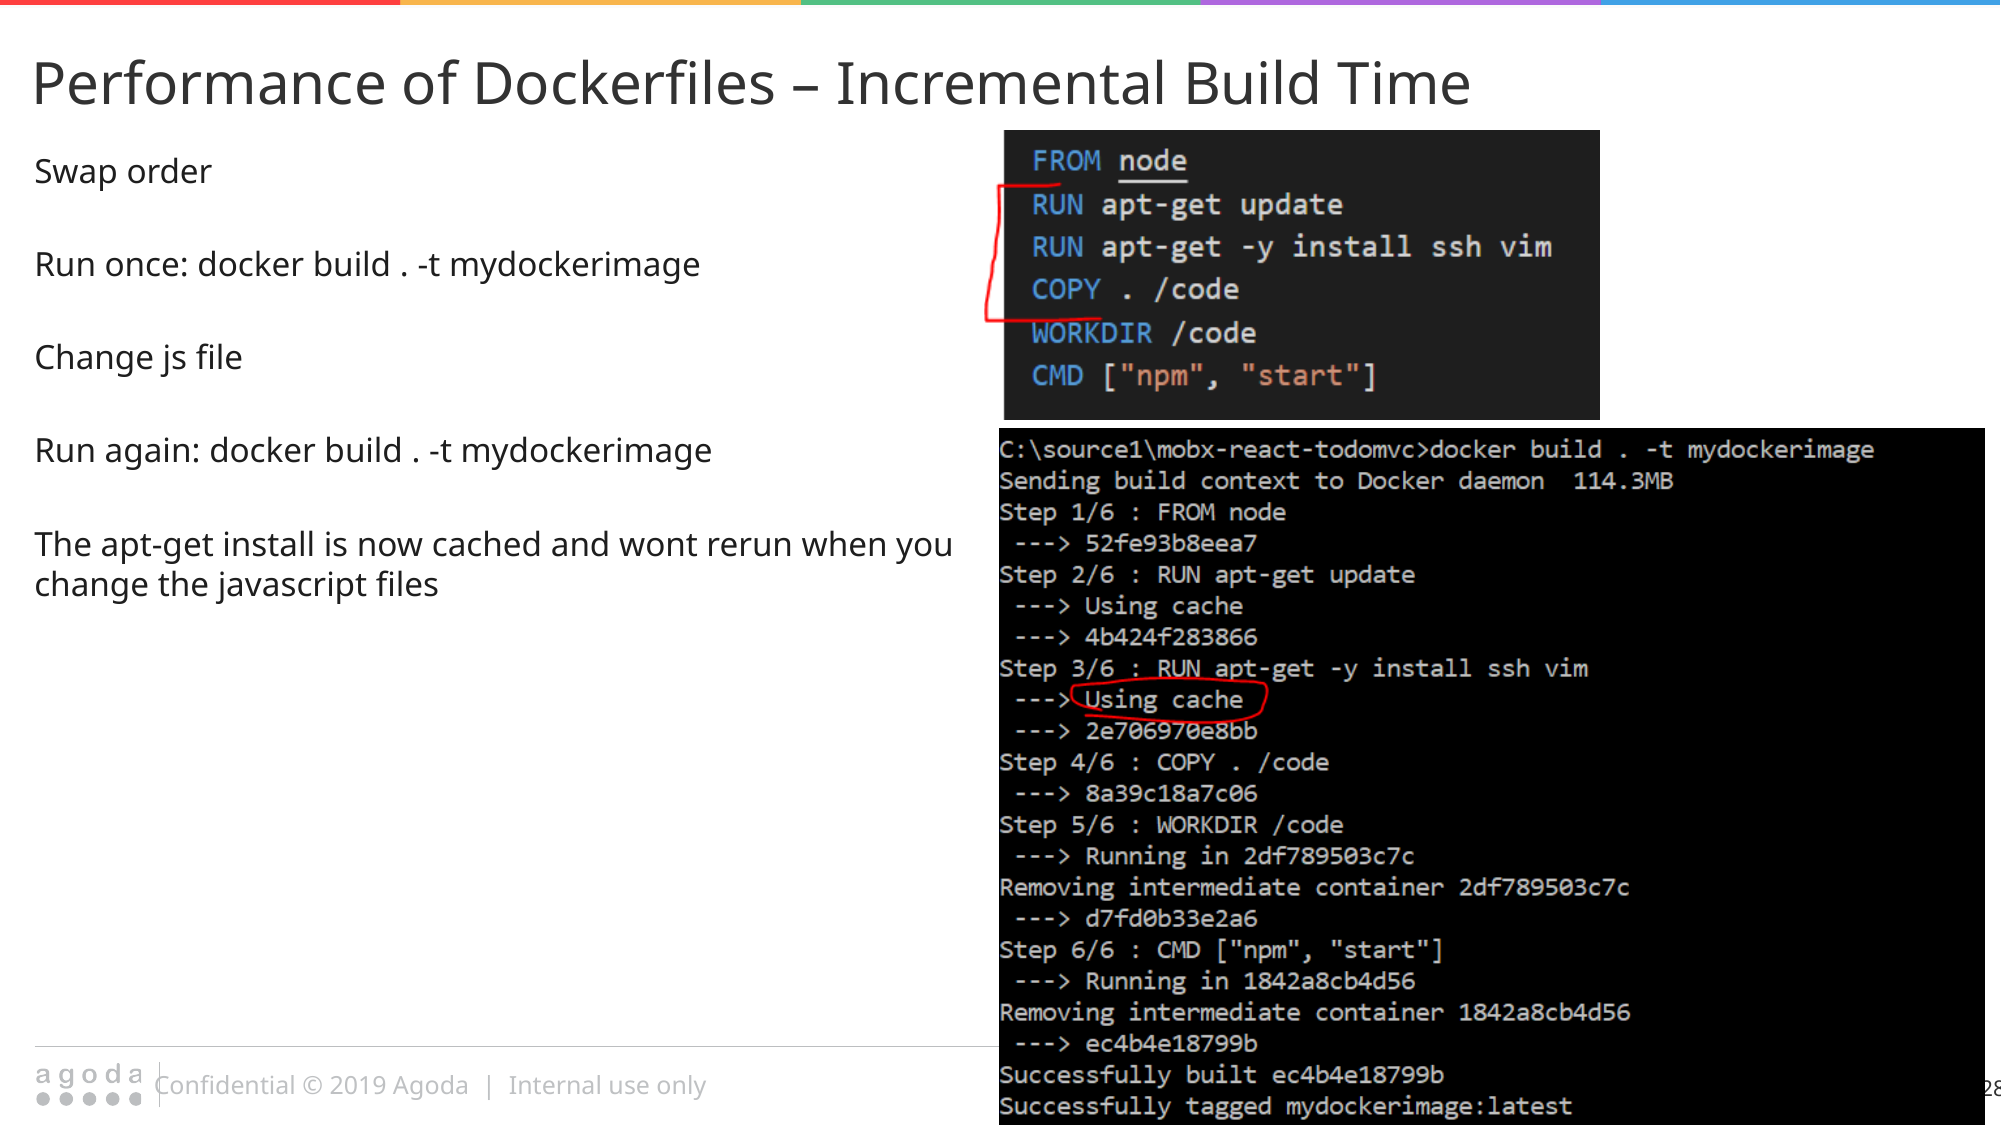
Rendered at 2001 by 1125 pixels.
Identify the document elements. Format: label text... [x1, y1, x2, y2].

list Performance of Dockerfiles – Incremental Build Time [31, 45, 1963, 117]
list Swap order Run once: docker build . -t mydockerimage Change js file Run again: docker build . -t mydockerimage The apt-get install is now cached and wont rerun when you change the javascript files [34, 149, 985, 764]
picture [36, 1063, 142, 1106]
picture [999, 428, 1985, 1125]
picture [0, 0, 2000, 8]
picture [984, 129, 1601, 420]
